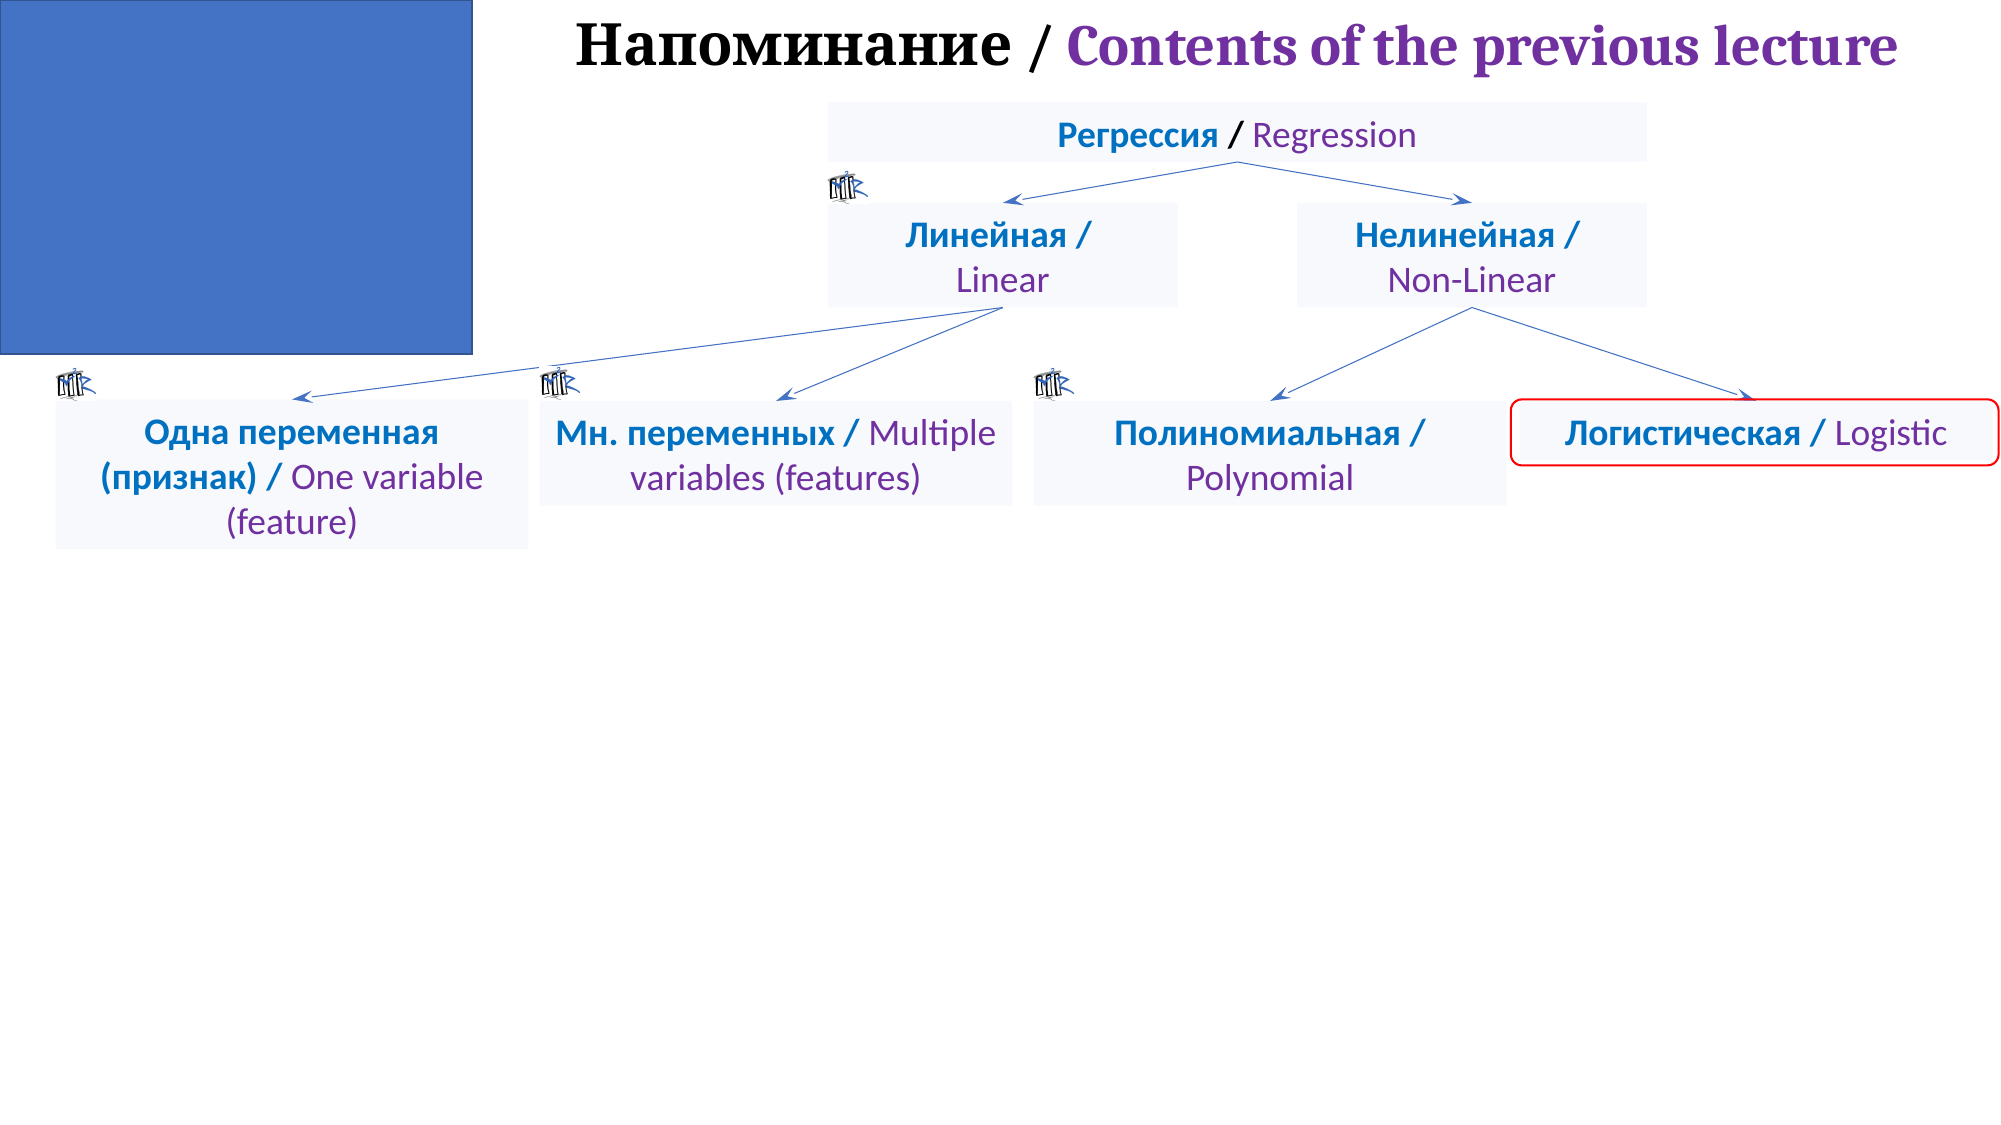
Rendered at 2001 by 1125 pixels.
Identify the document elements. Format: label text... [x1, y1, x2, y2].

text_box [291, 303, 775, 400]
text_box [1509, 398, 2000, 467]
picture [539, 366, 581, 400]
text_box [1471, 303, 1757, 401]
text_box Линейная / Linear [827, 202, 1178, 308]
text_box Нелинейная / Non-Linear [1297, 202, 1647, 303]
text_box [1238, 162, 1472, 203]
picture [55, 367, 97, 401]
text_box Мн. переменных / Multiple variables (features) [539, 400, 1013, 506]
picture [1033, 367, 1075, 401]
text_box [775, 303, 1003, 401]
picture [827, 170, 869, 204]
text_box Напоминание / Contents of the previous lecture [475, 0, 2000, 85]
text_box Полиномиальная / Polynomial [1033, 400, 1507, 506]
text_box Одна переменная (признак) / One variable (feature) [55, 399, 529, 550]
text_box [1002, 162, 1238, 203]
text_box Регрессия / Regression [827, 102, 1647, 162]
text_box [1270, 303, 1471, 401]
